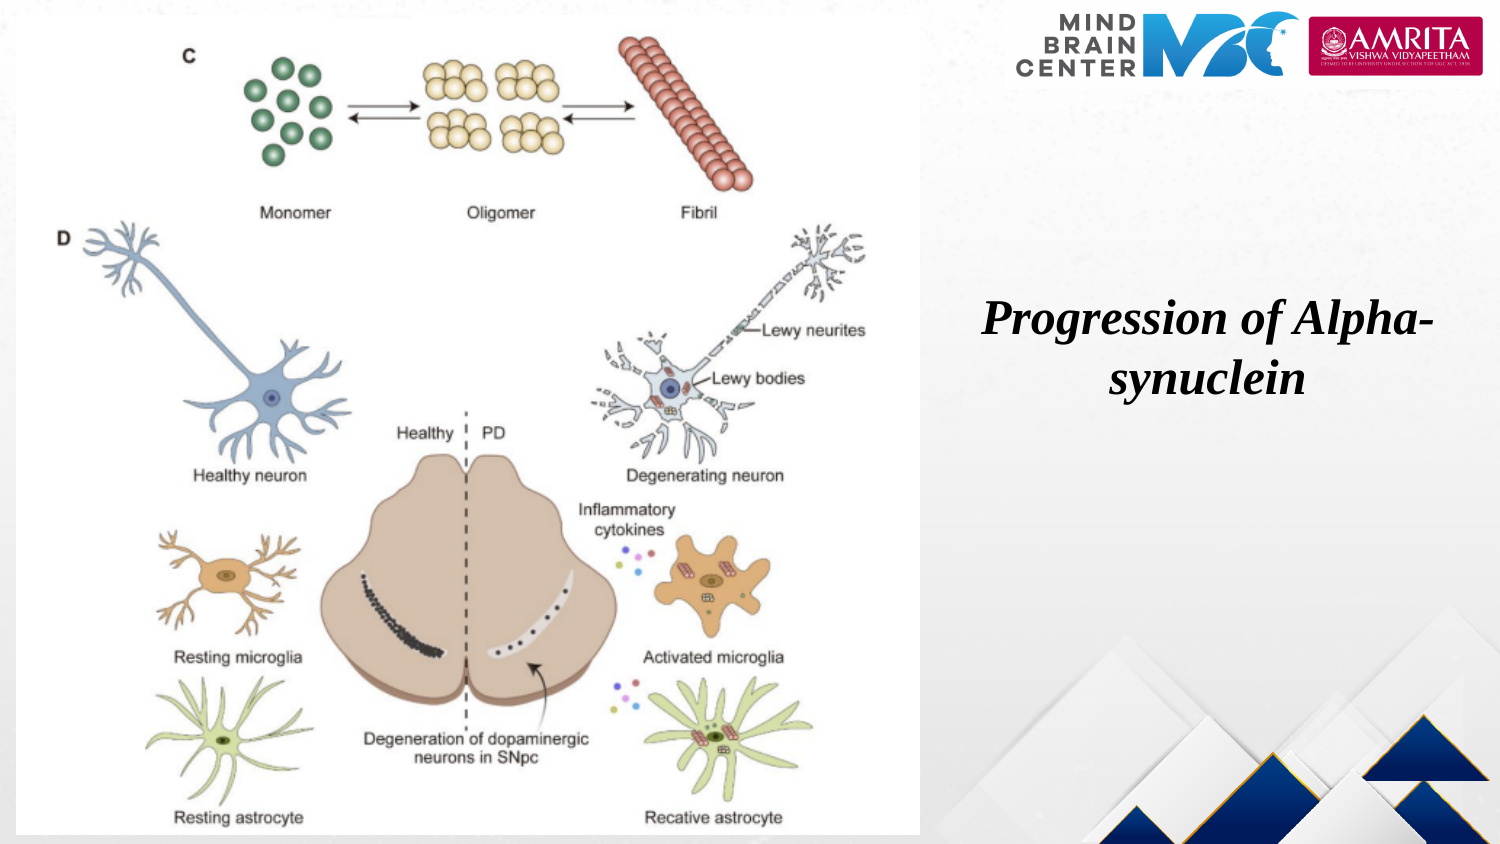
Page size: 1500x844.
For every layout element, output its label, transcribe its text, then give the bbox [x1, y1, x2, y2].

picture [0, 0, 1500, 844]
text_box Progression of Alpha-synuclein [961, 269, 1455, 382]
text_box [1067, 410, 1342, 844]
